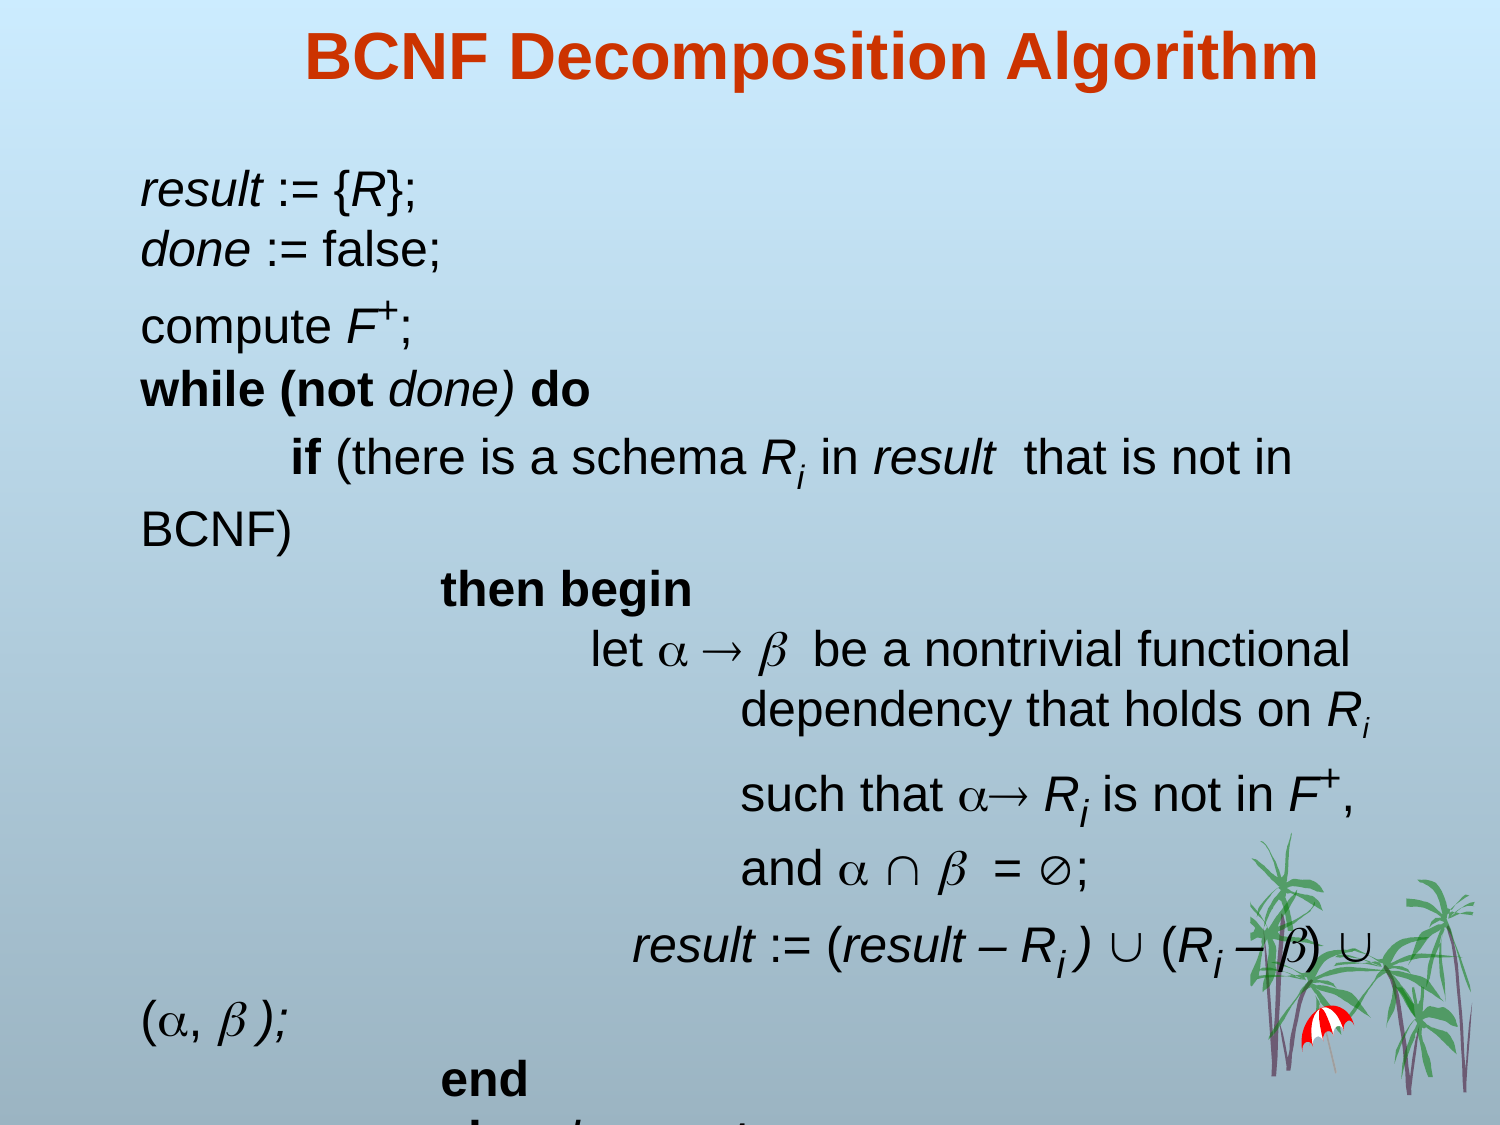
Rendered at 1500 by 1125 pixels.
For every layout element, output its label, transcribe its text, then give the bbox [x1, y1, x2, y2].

list result := {R}; done := false; compute F+; while (not done) do if (there is a schema Ri in result that is not in BCNF) then begin let    be a nontrivial functional dependency that holds on Ri such that  Ri is not in F+, and    = ; result := (result – Ri )  (Ri – )  (,  ); end else done := true; [69, 149, 1431, 1071]
title BCNF Decomposition Algorithm [149, 0, 1476, 101]
